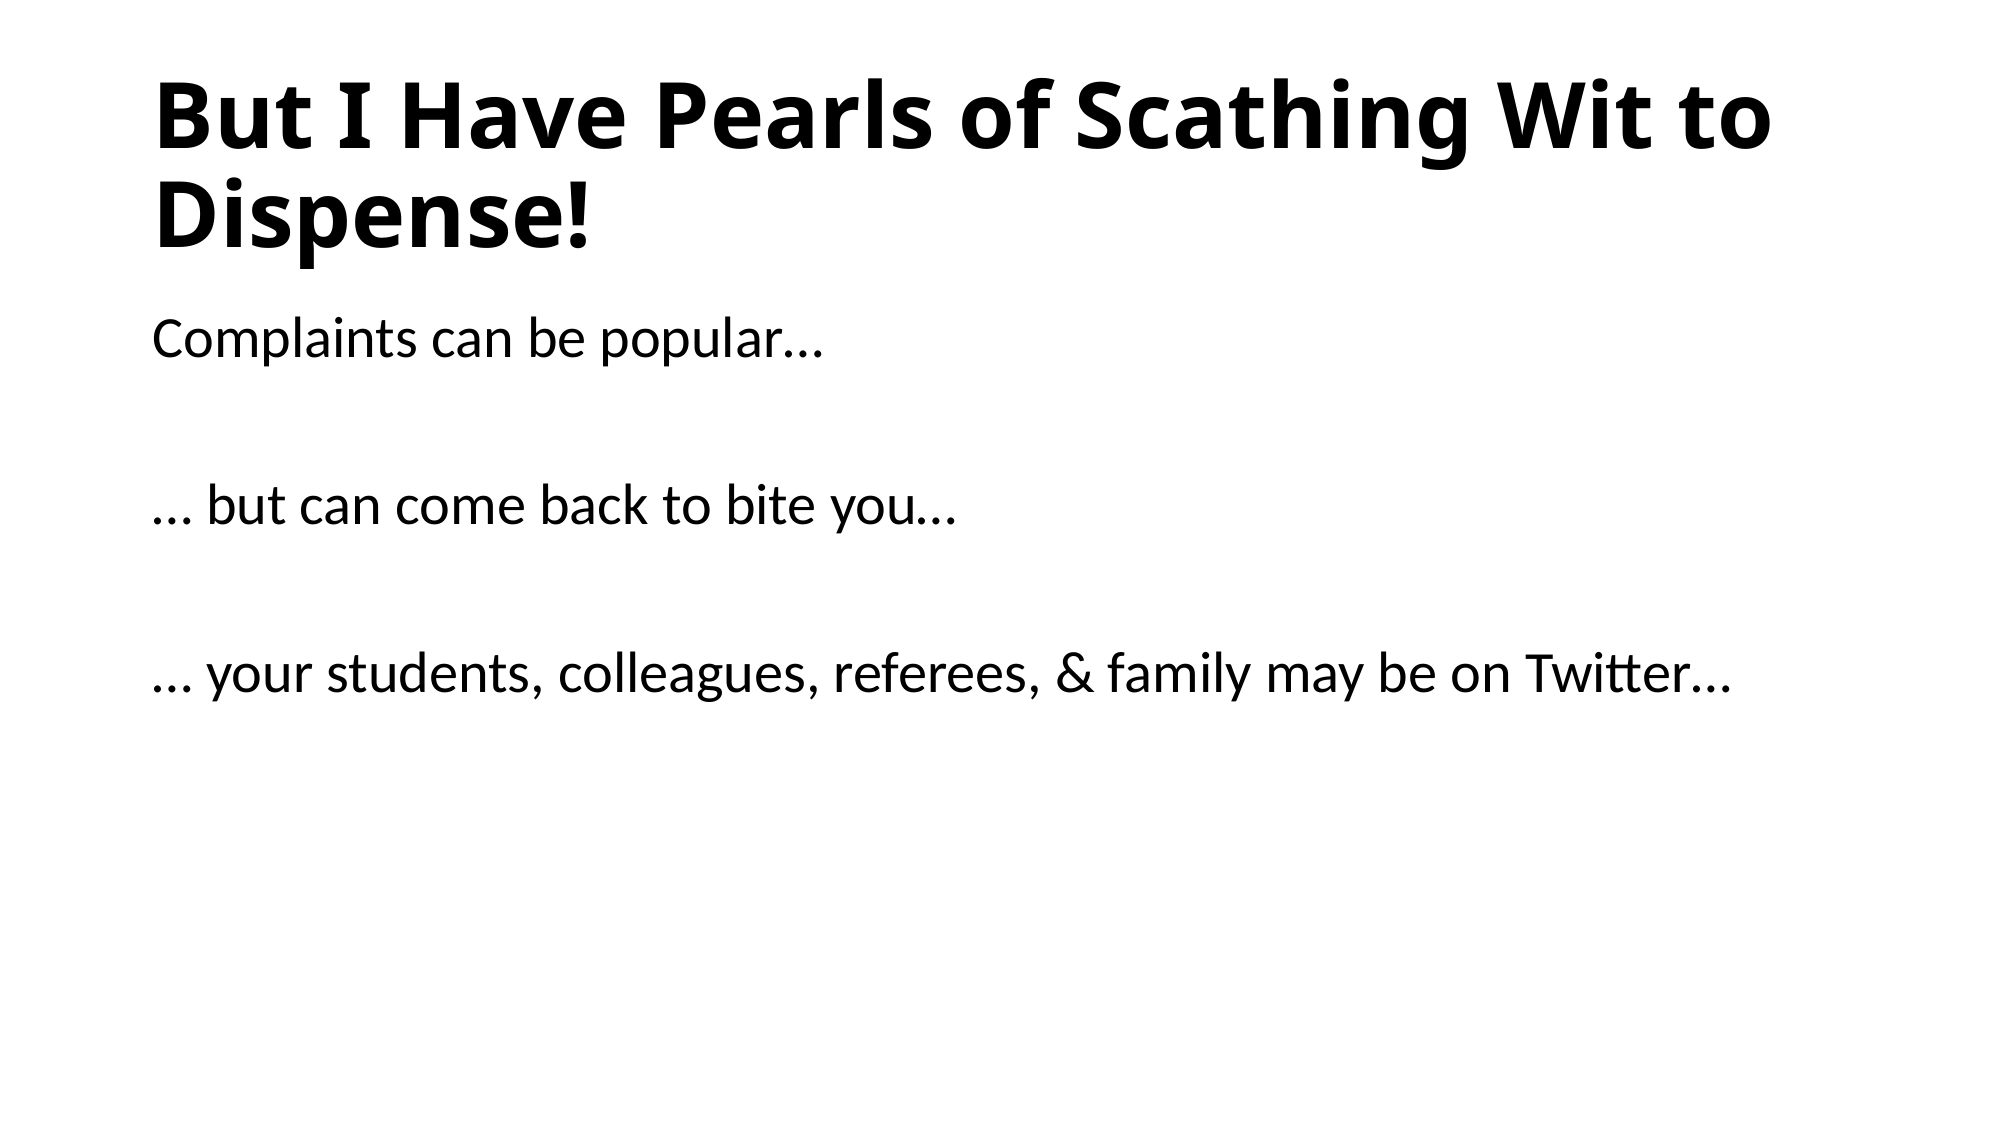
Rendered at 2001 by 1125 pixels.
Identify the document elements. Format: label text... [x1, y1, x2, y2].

title But I Have Pearls of Scathing Wit to Dispense! [137, 59, 1863, 278]
list Complaints can be popular… … but can come back to bite you… … your students, colleagues, referees, & family may be on Twitter… [137, 299, 1863, 1014]
